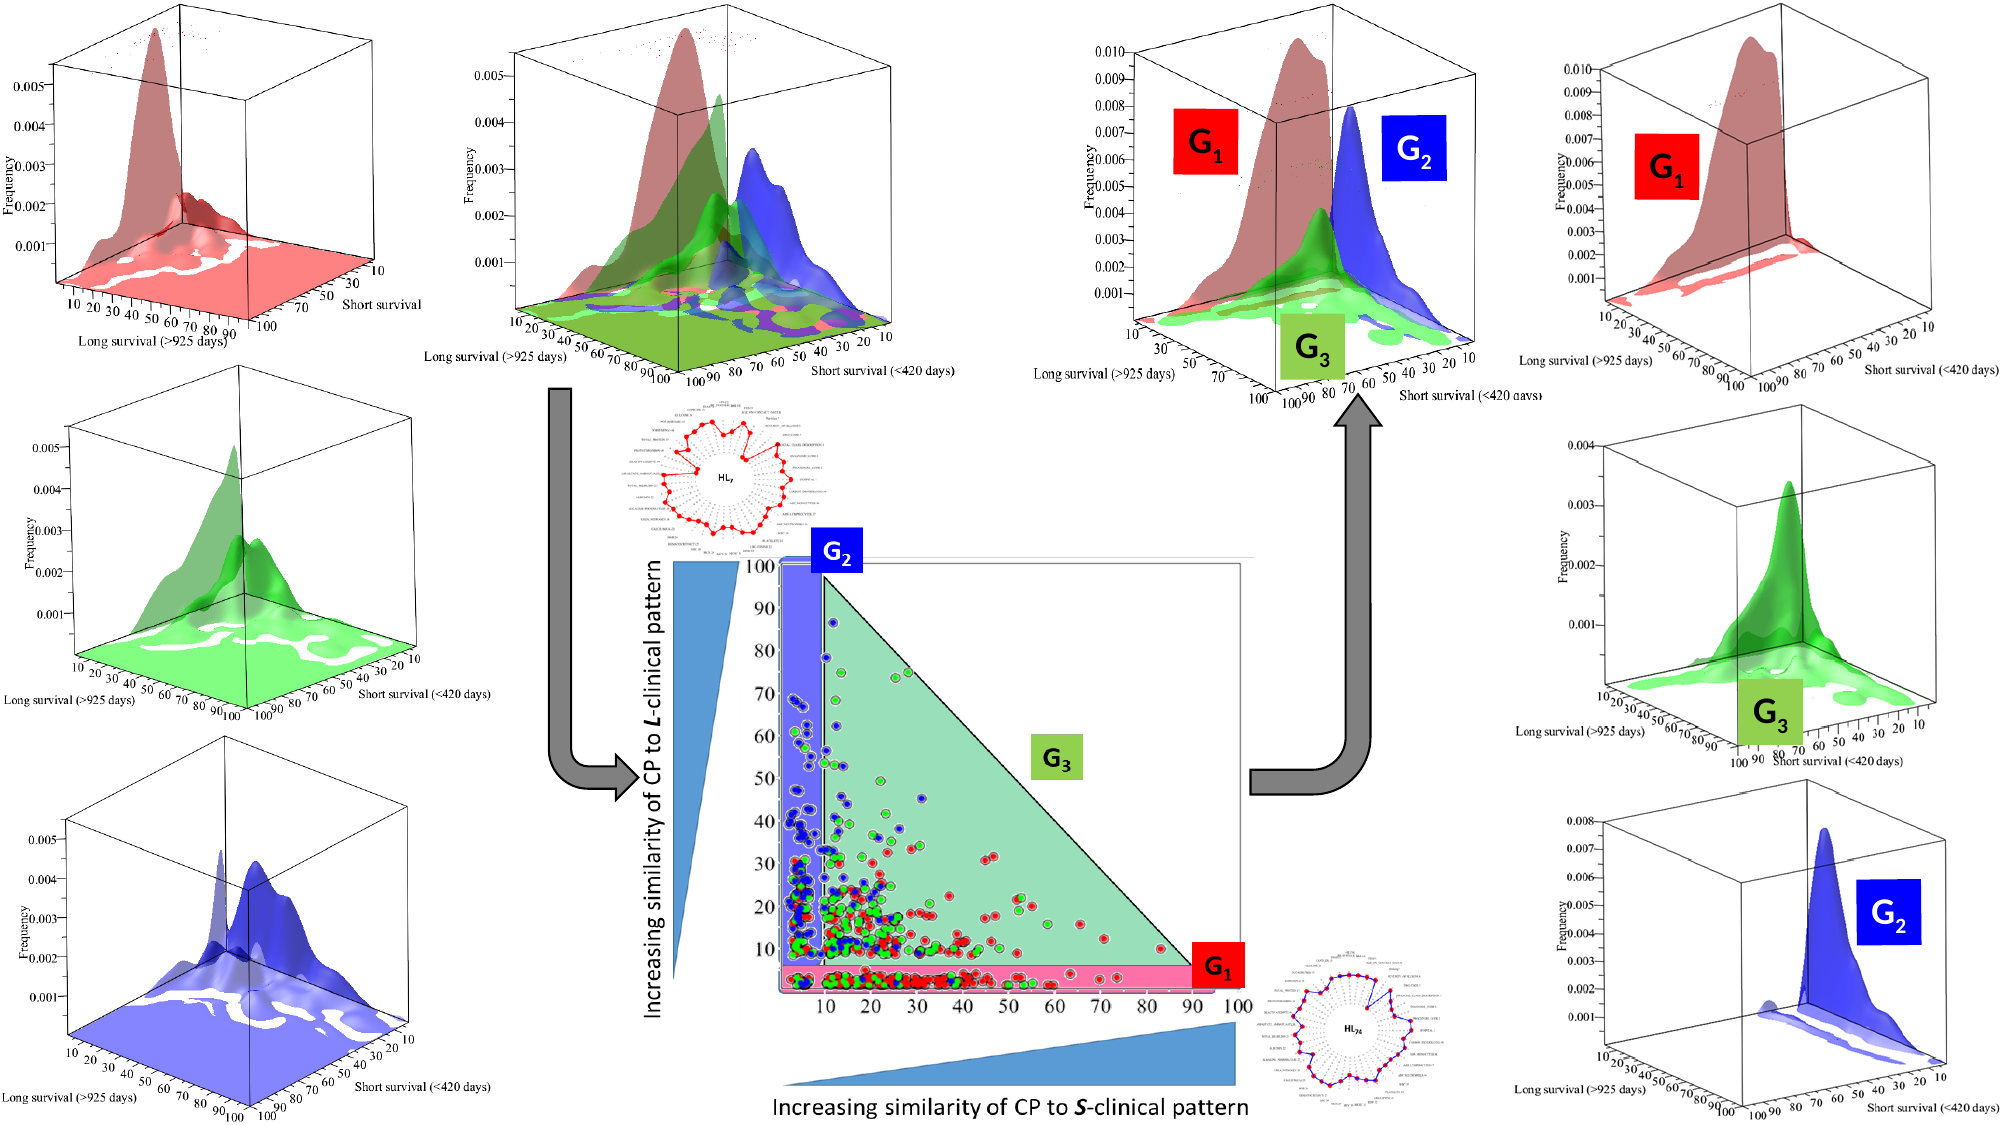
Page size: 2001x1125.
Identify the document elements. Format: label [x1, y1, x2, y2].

text_box [0, 0, 2000, 1125]
